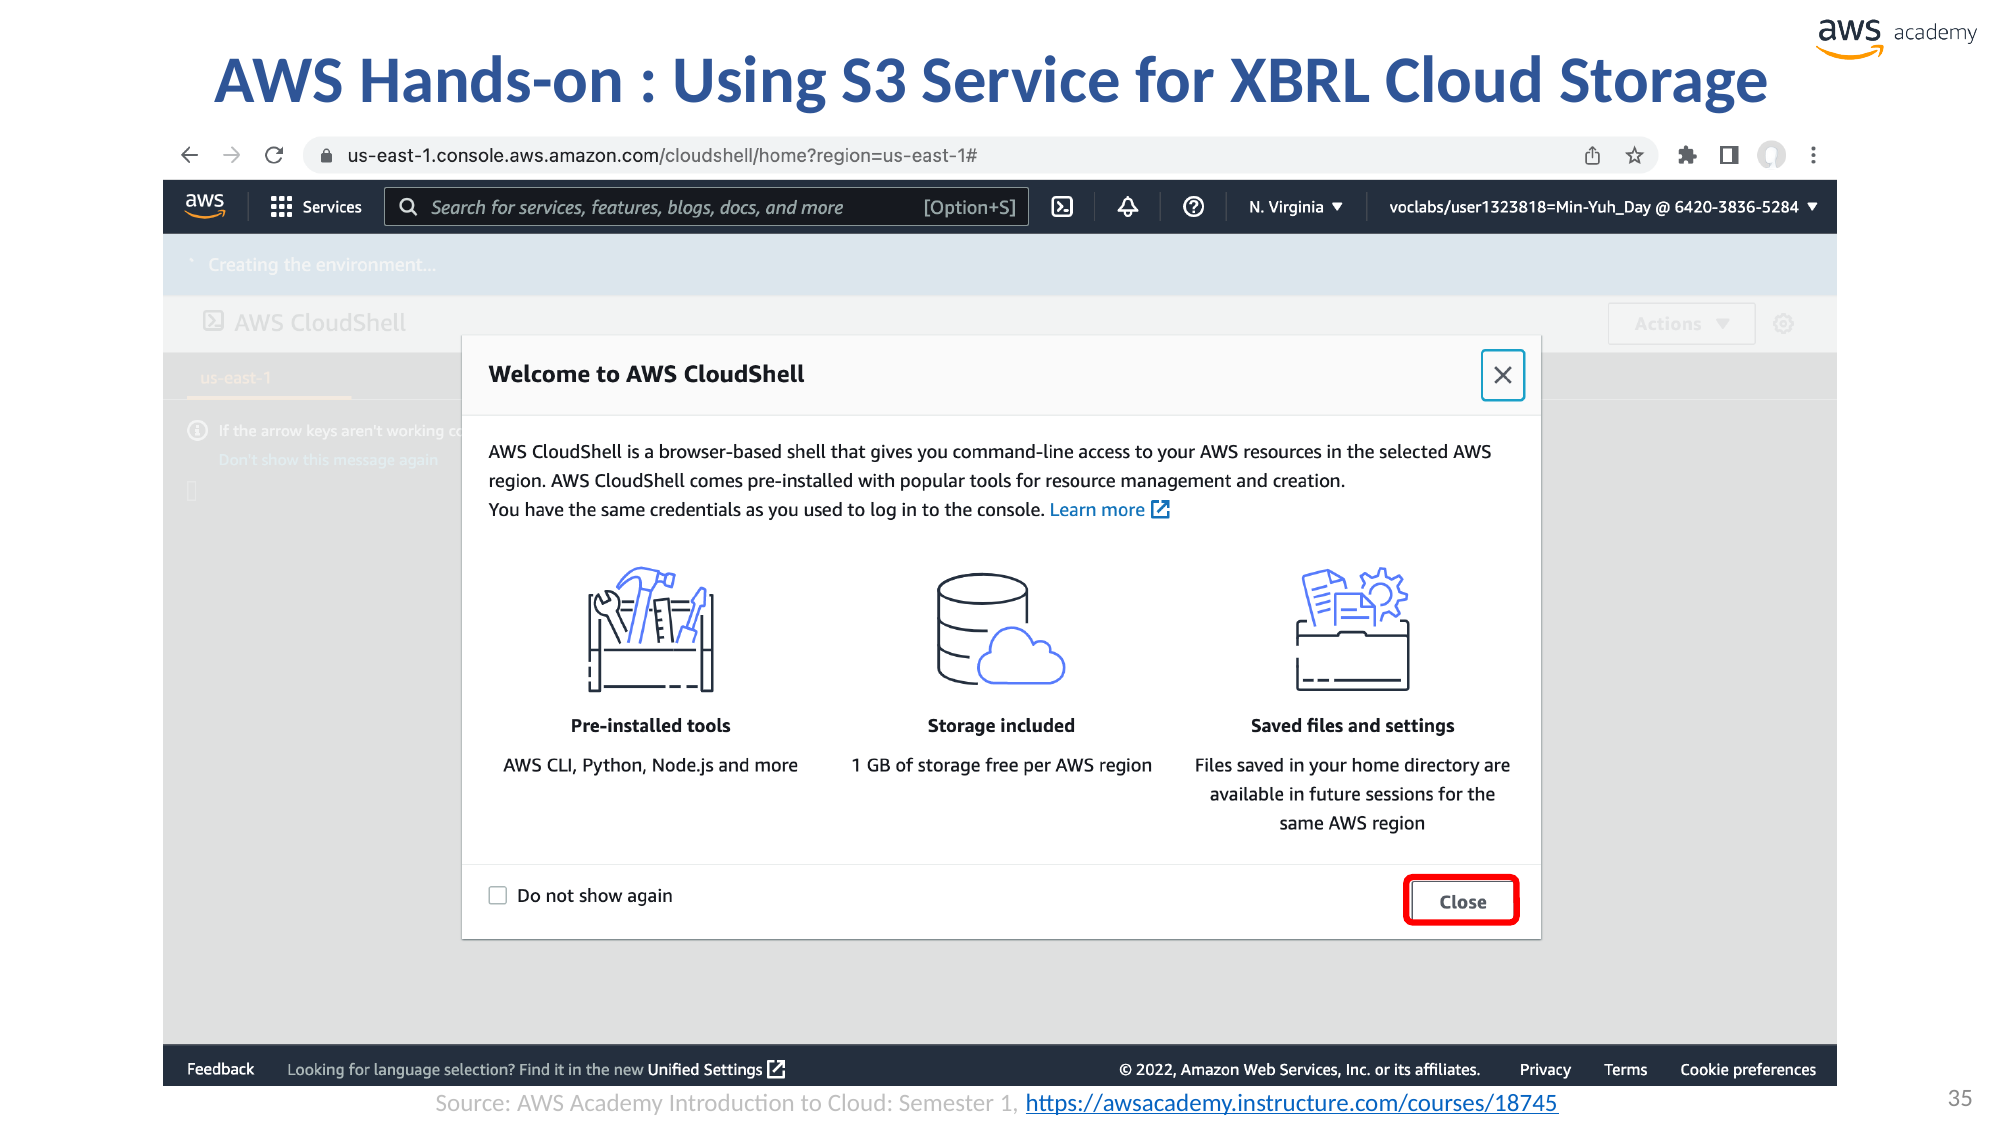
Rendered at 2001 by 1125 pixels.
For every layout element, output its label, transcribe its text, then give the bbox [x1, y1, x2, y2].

slide_number 35 [1830, 1076, 1989, 1116]
title AWS Hands-on : Using S3 Service for XBRL Cloud Storage [79, 9, 1921, 143]
text_box Source: AWS Academy Introduction to Cloud: Semester 1, https://awsacademy.instructure.com/courses/18745 [236, 1086, 1764, 1124]
picture [163, 135, 1837, 1086]
picture [1816, 19, 1977, 60]
